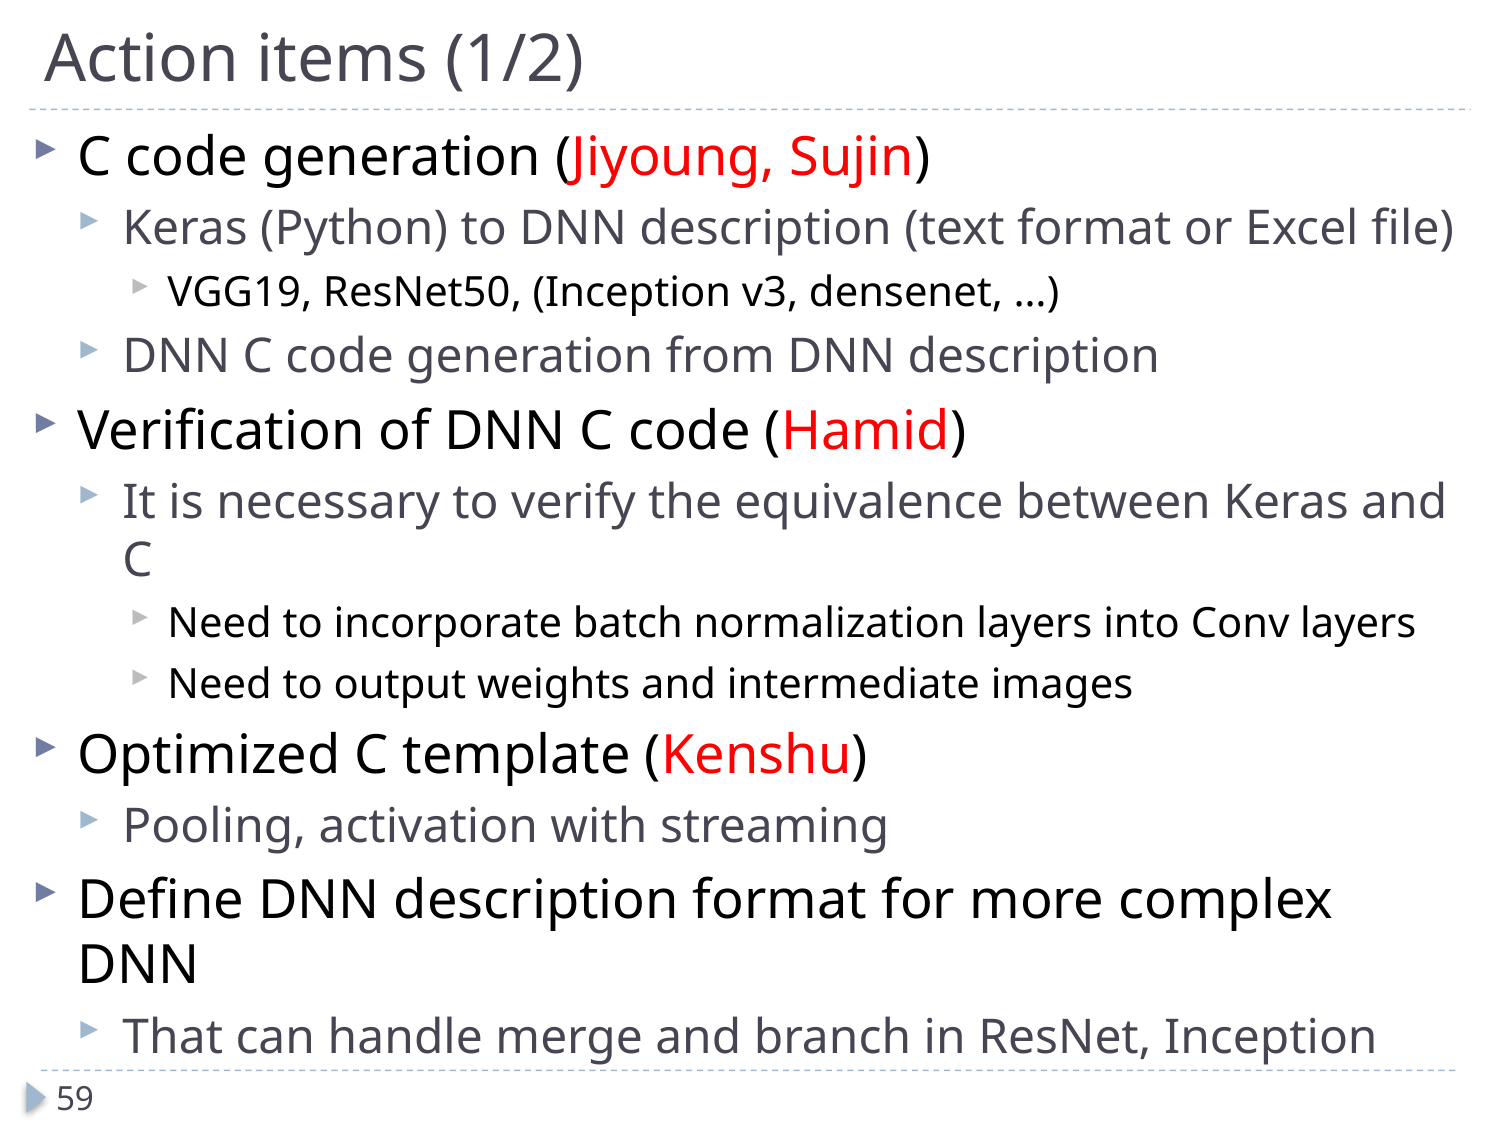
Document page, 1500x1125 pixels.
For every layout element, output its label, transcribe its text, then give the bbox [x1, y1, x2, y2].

slide_number 59 [41, 1106, 367, 1117]
list C code generation (Jiyoung, Sujin) Keras (Python) to DNN description (text format or Excel file) VGG19, ResNet50, (Inception v3, densenet, …) DNN C code generation from DNN description Verification of DNN C code (Hamid) It is necessary to verify the equivalence between Keras and C Need to incorporate batch normalization layers into Conv layers Need to output weights and intermediate images Optimized C template (Kenshu) Pooling, activation with streaming Define DNN description format for more complex DNN That can handle merge and branch in ResNet, Inception [17, 113, 1483, 1106]
title Action items (1/2) [29, 7, 1471, 102]
